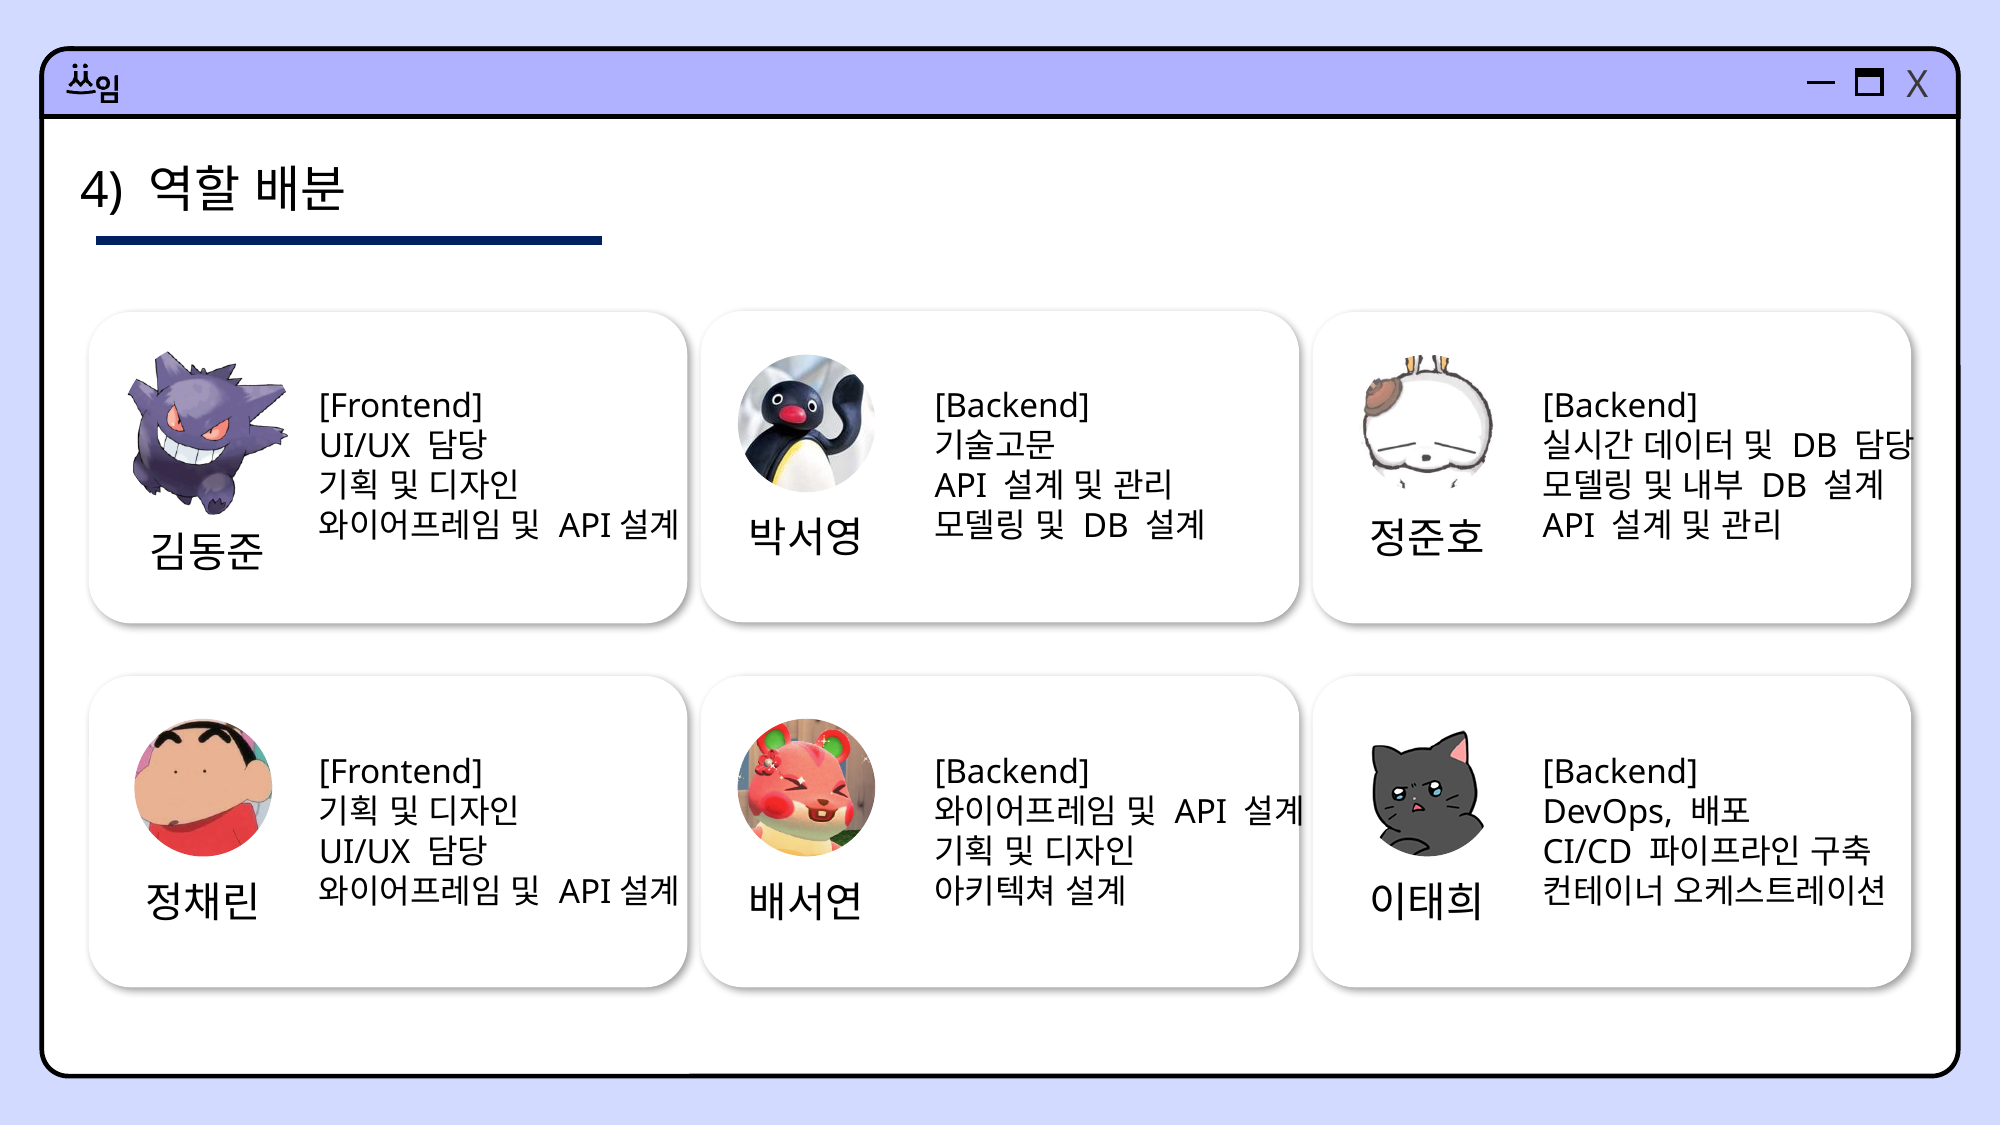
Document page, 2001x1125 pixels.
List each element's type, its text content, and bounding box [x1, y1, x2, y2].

text_box [87, 310, 689, 625]
text_box [1311, 674, 1913, 989]
text_box [Frontend] 기획 및 디자인 UI/UX 담당 와이어프레임 및 API설계 [304, 743, 719, 918]
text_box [736, 718, 877, 935]
text_box [Backend] DevOps, 배포 CI/CD 파이프라인 구축 컨테이너 오케스트레이션 [1527, 743, 1943, 918]
text_box [699, 674, 1301, 989]
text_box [120, 341, 294, 584]
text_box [737, 354, 877, 569]
text_box [Backend] 와이어프레임 및 API 설계 기획 및 디자인 아키텍쳐 설계 [919, 743, 1335, 918]
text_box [1357, 718, 1497, 935]
text_box [1311, 310, 1913, 625]
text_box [133, 718, 273, 935]
text_box [699, 309, 1301, 624]
text_box [Backend] 실시간 데이터 및 DB 담당 모델링 및 내부 DB 설계 API 설계 및 관리 [1527, 377, 1943, 552]
text_box [Backend] 기술고문 API 설계 및 관리 모델링 및 DB 설계 [919, 377, 1335, 552]
text_box [87, 674, 689, 989]
text_box 4) 역할 배분 [65, 149, 362, 225]
text_box [Frontend] UI/UX 담당 기획 및 디자인 와이어프레임 및 API설계 [304, 377, 719, 552]
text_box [1357, 354, 1497, 571]
